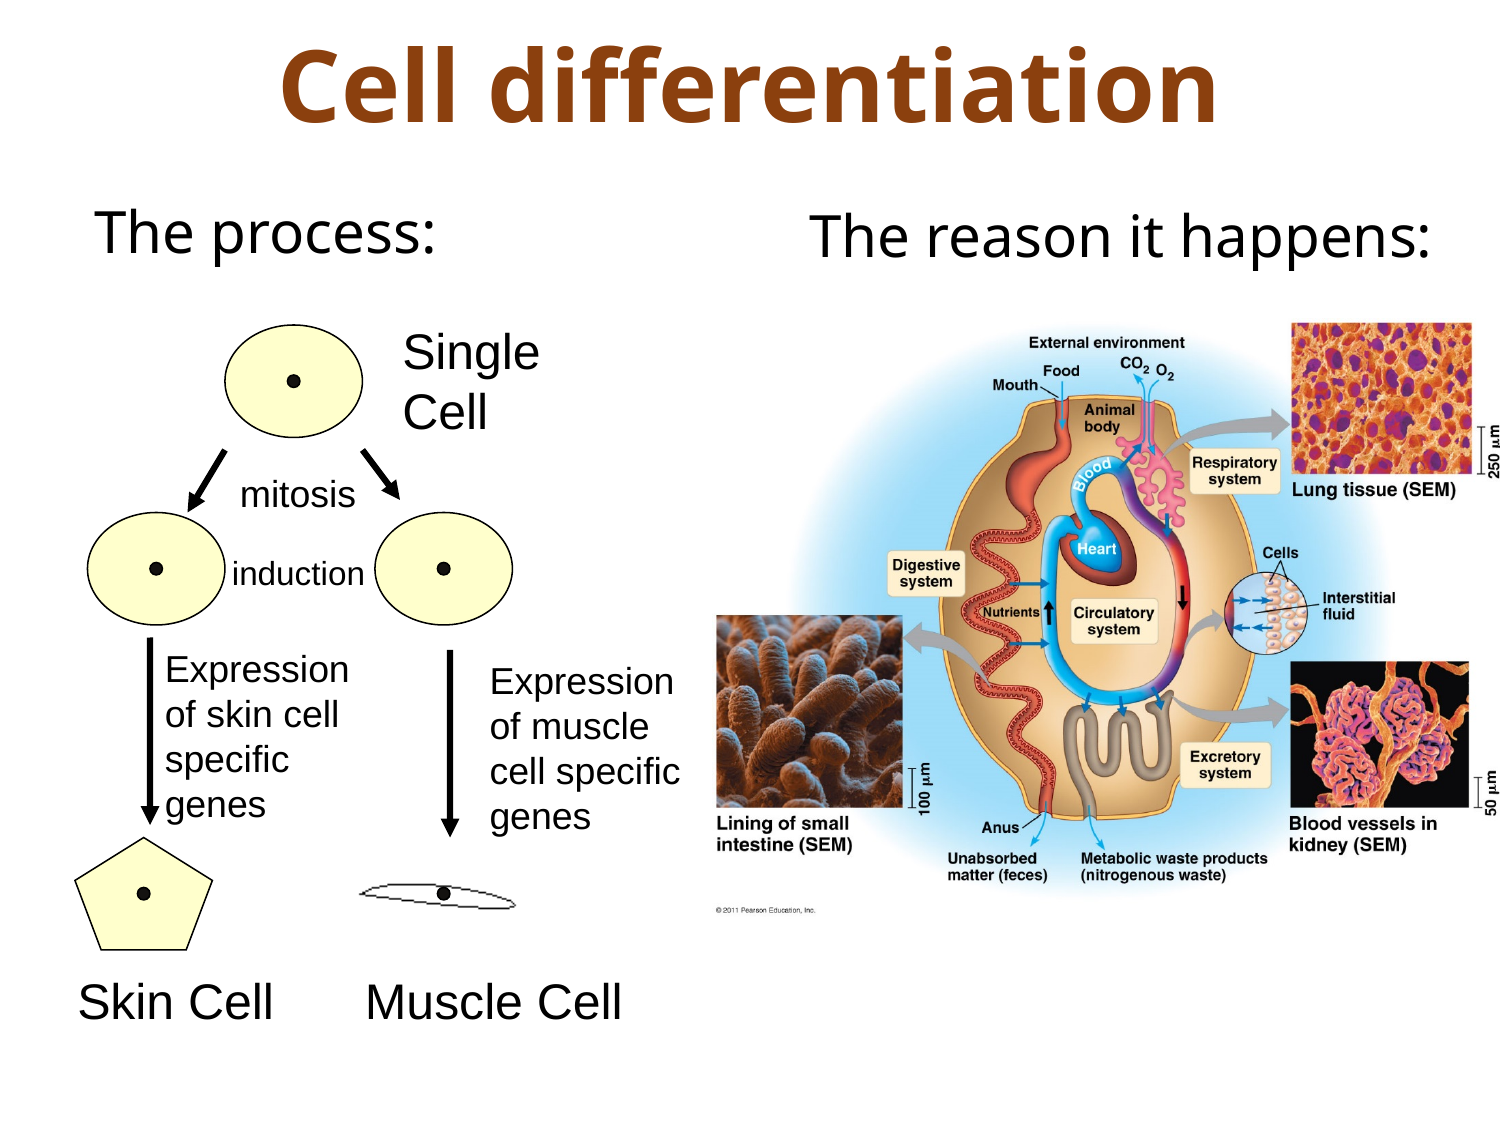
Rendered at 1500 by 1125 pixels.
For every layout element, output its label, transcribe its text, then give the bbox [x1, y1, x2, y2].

text_box The process: [79, 188, 452, 274]
text_box [149, 562, 163, 575]
text_box Skin Cell [62, 962, 338, 1038]
text_box [74, 837, 213, 950]
picture [712, 318, 1500, 919]
text_box [443, 649, 457, 838]
text_box [87, 512, 218, 625]
text_box [381, 512, 506, 544]
text_box [187, 449, 226, 513]
title Cell differentiation [75, 0, 1425, 150]
text_box The reason it happens: [794, 191, 1448, 277]
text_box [350, 862, 524, 938]
text_box mitosis [225, 462, 400, 523]
text_box induction [217, 544, 513, 600]
text_box Expression of skin cell specific genes [149, 637, 375, 833]
text_box Expression of muscle cell specific genes [474, 649, 700, 845]
text_box [137, 887, 150, 900]
text_box [386, 600, 501, 625]
text_box [287, 374, 300, 388]
text_box Muscle Cell [349, 962, 650, 1038]
text_box [224, 324, 363, 438]
text_box [143, 637, 157, 826]
text_box Single Cell [387, 312, 638, 448]
